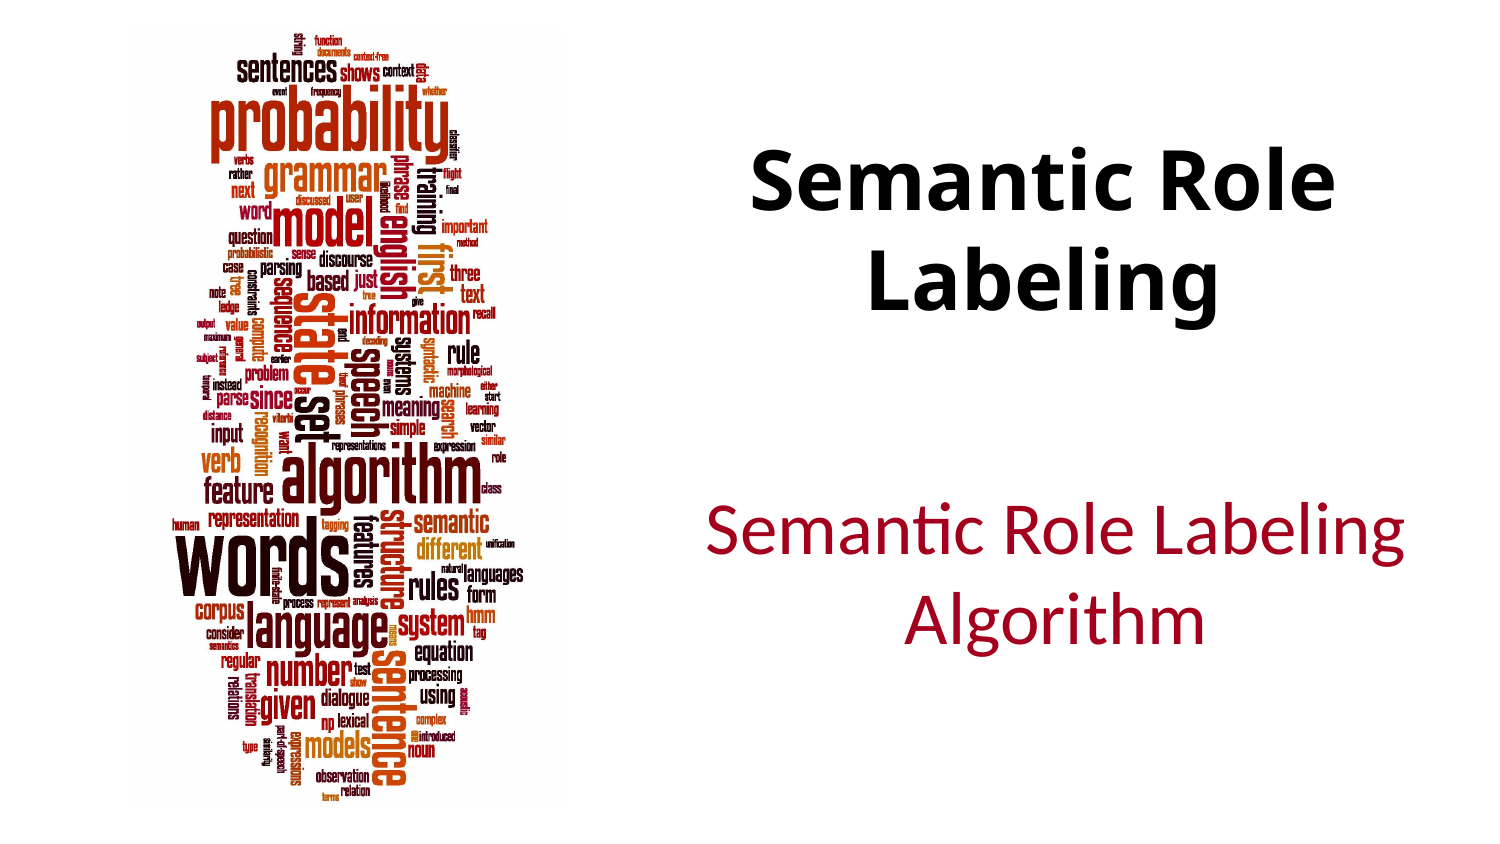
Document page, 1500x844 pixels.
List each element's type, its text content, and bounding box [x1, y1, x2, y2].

title Semantic Role Labeling [650, 21, 1438, 335]
subtitle Semantic Role Labeling Algorithm [612, 471, 1500, 747]
picture [128, 27, 563, 810]
